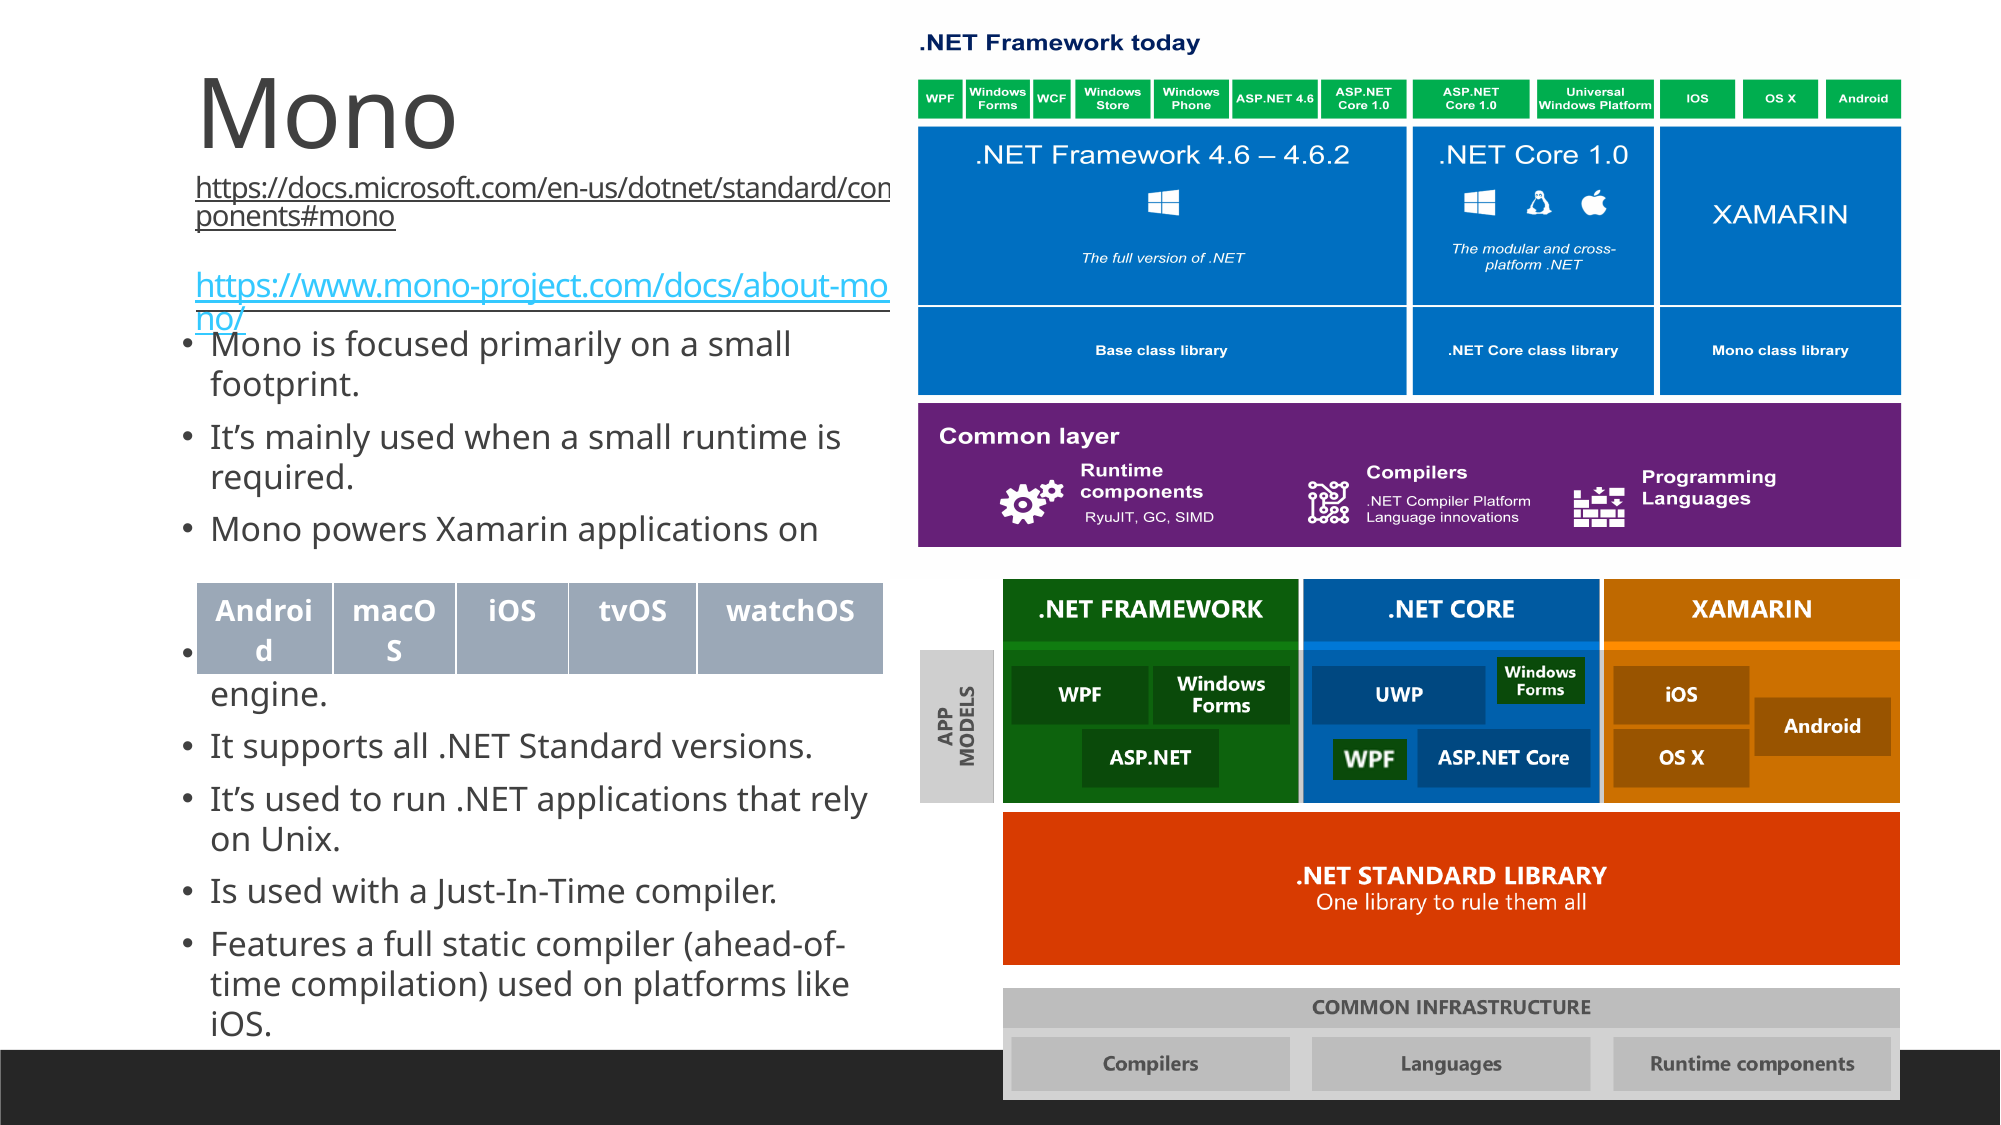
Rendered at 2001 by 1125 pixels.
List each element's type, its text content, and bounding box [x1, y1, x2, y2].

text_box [890, 0, 1920, 1101]
table_header watchOS [698, 583, 883, 674]
table_header tvOS [569, 583, 696, 674]
list Mono is focused primarily on a small footprint. It’s mainly used when a small runtime is required. Mono powers Xamarin applications on Mono powers games built using the Unity engine. It supports all .NET Standard versions. It’s used to run .NET applications that rely on Unix. Is used with a Just-In-Time compiler. Features a full static compiler (ahead-of-time compilation) used on platforms like iOS. [150, 313, 887, 1053]
table_header macOS [334, 583, 455, 674]
table_header iOS [457, 583, 568, 674]
title Mono https://docs.microsoft.com/en-us/dotnet/standard/components#mono https://www.mono-project.com/docs/about-mono/ [180, 47, 887, 285]
table_header Android [197, 583, 332, 674]
